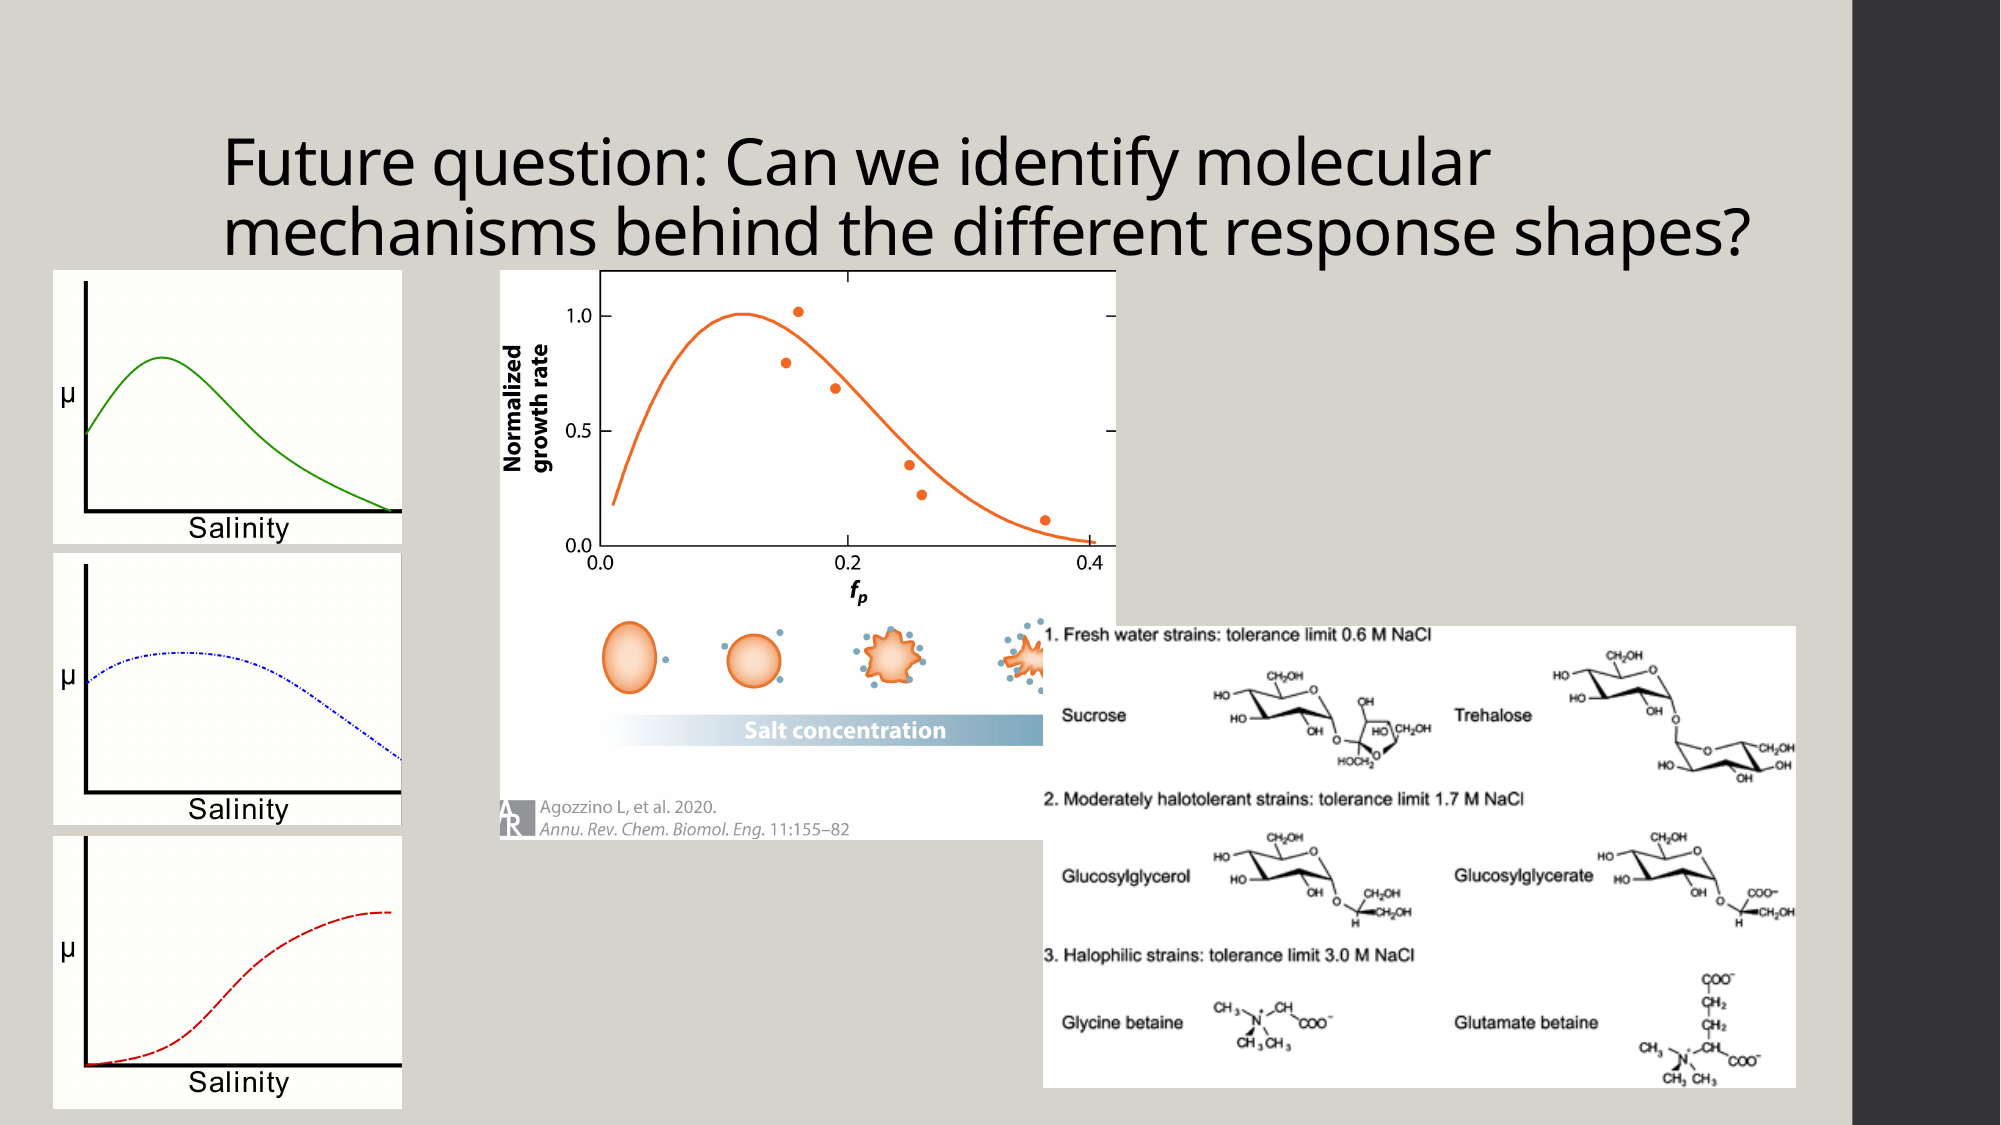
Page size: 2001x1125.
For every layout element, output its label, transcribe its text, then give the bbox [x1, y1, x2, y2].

picture [53, 836, 403, 1109]
picture [53, 270, 403, 544]
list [499, 269, 1116, 840]
picture [1043, 626, 1796, 1089]
picture [53, 553, 403, 825]
title Future question: Can we identify molecular mechanisms behind the different response shapes? [206, 60, 1797, 278]
